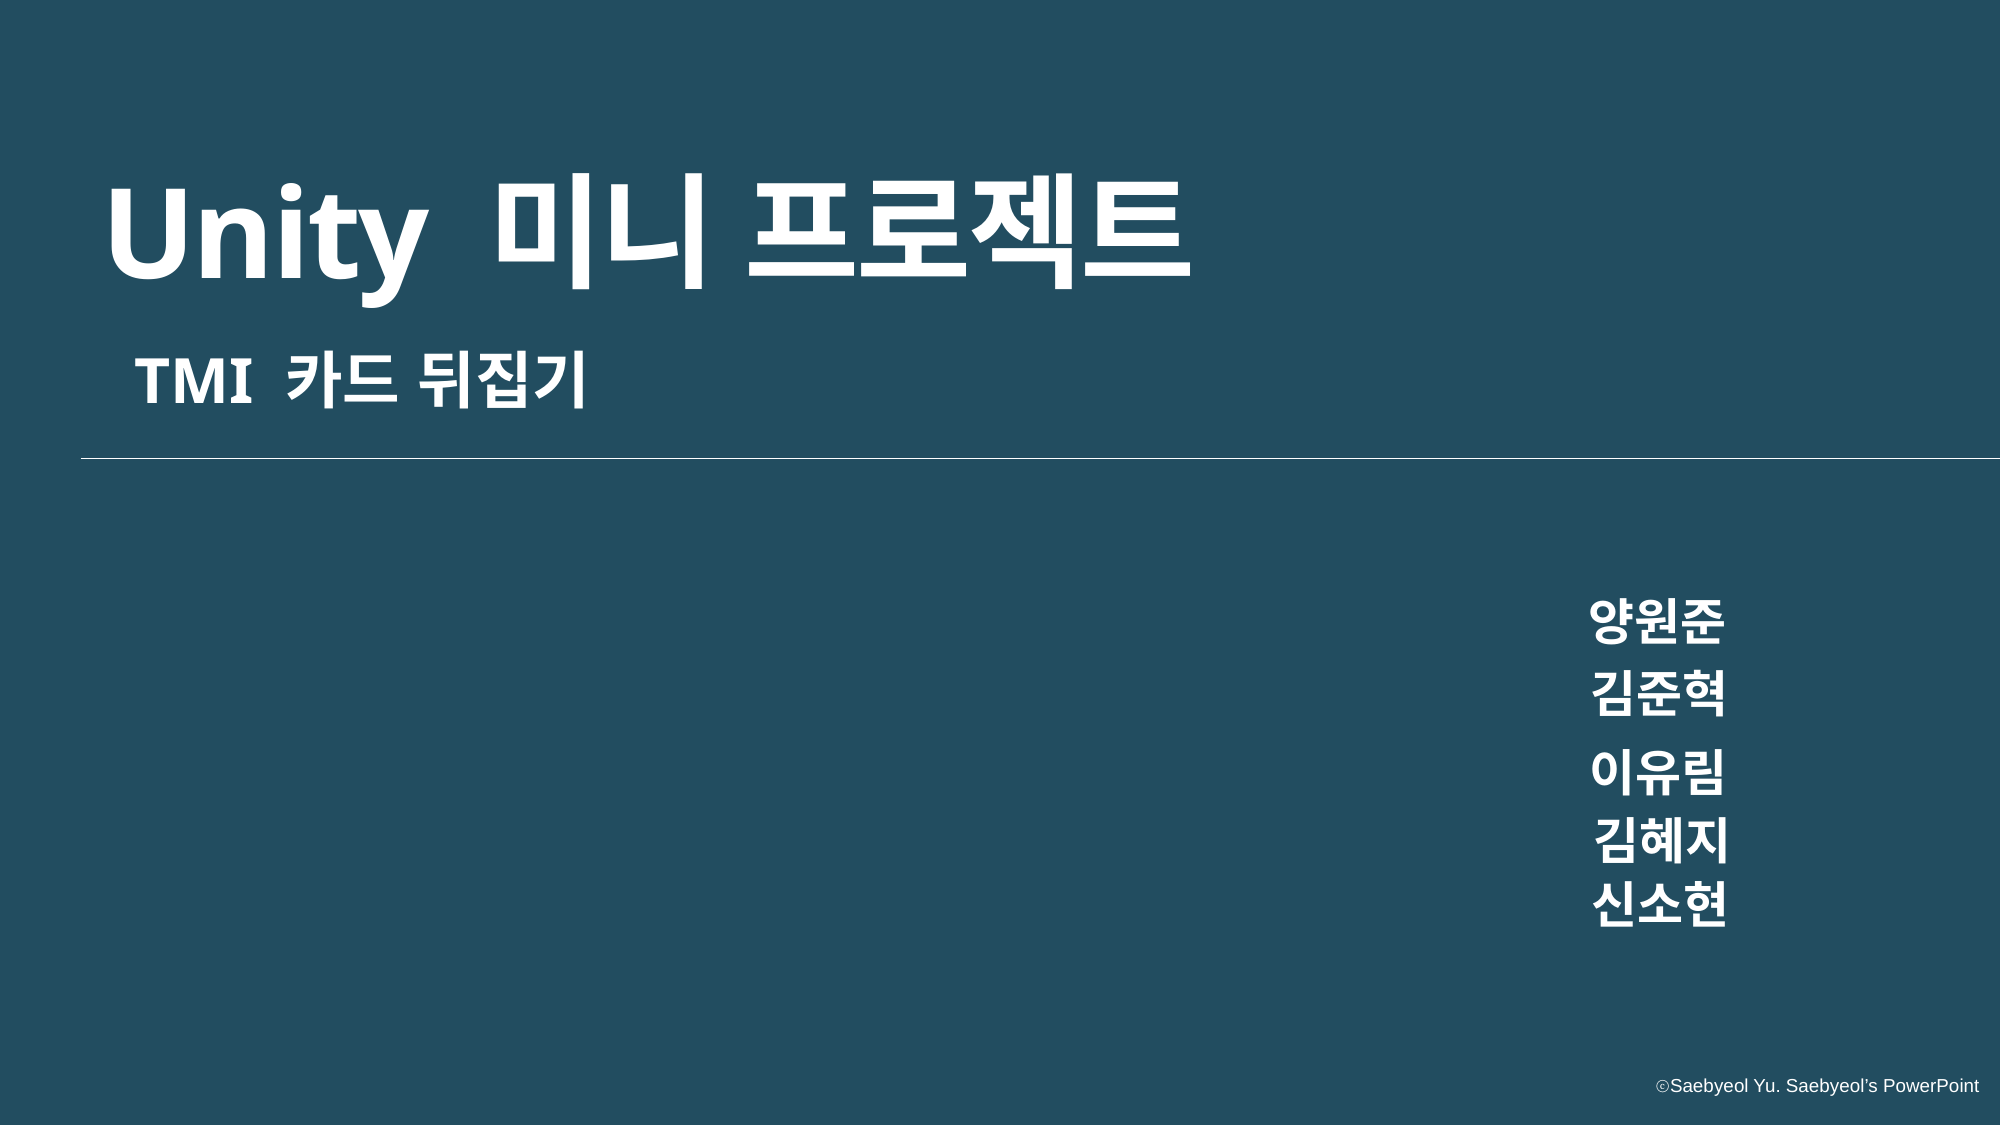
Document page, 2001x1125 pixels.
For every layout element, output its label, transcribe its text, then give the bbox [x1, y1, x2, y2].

text_box 김혜지 [1551, 801, 1774, 877]
text_box 이유림 [1547, 733, 1770, 809]
text_box 양원준 [1546, 583, 1769, 658]
text_box Unity 미니 프로젝트 [86, 146, 1210, 311]
text_box 신소현 [1549, 866, 1772, 941]
text_box TMI 카드 뒤집기 [119, 333, 691, 424]
text_box 김준혁 [1547, 655, 1770, 731]
